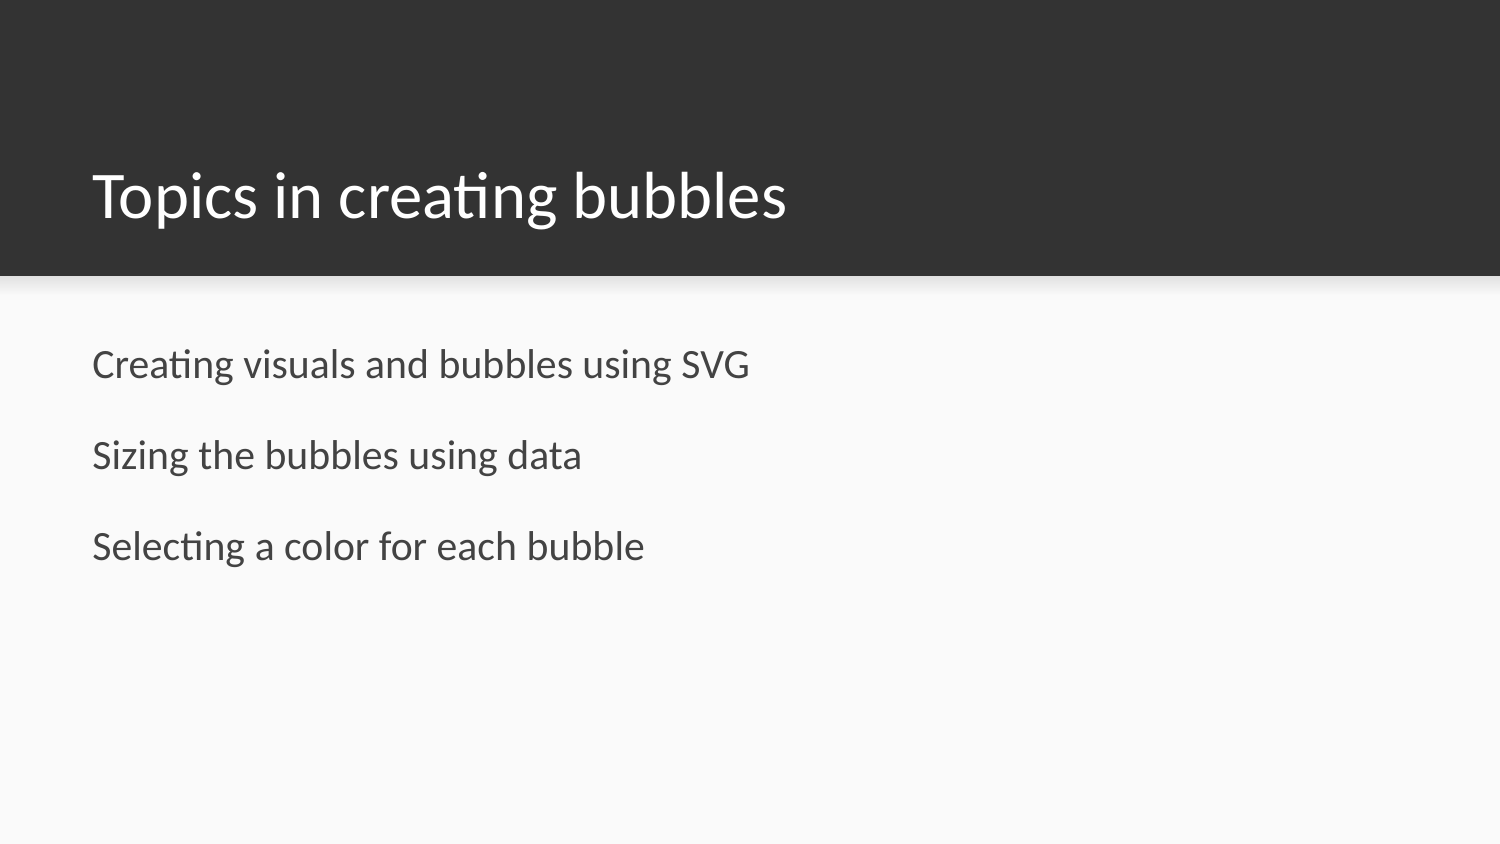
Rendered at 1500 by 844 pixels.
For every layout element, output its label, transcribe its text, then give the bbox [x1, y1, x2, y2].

list Creating visuals and bubbles using SVG Sizing the bubbles using data Selecting a color for each bubble [77, 314, 1427, 760]
title Topics in creating bubbles [77, 121, 1427, 248]
